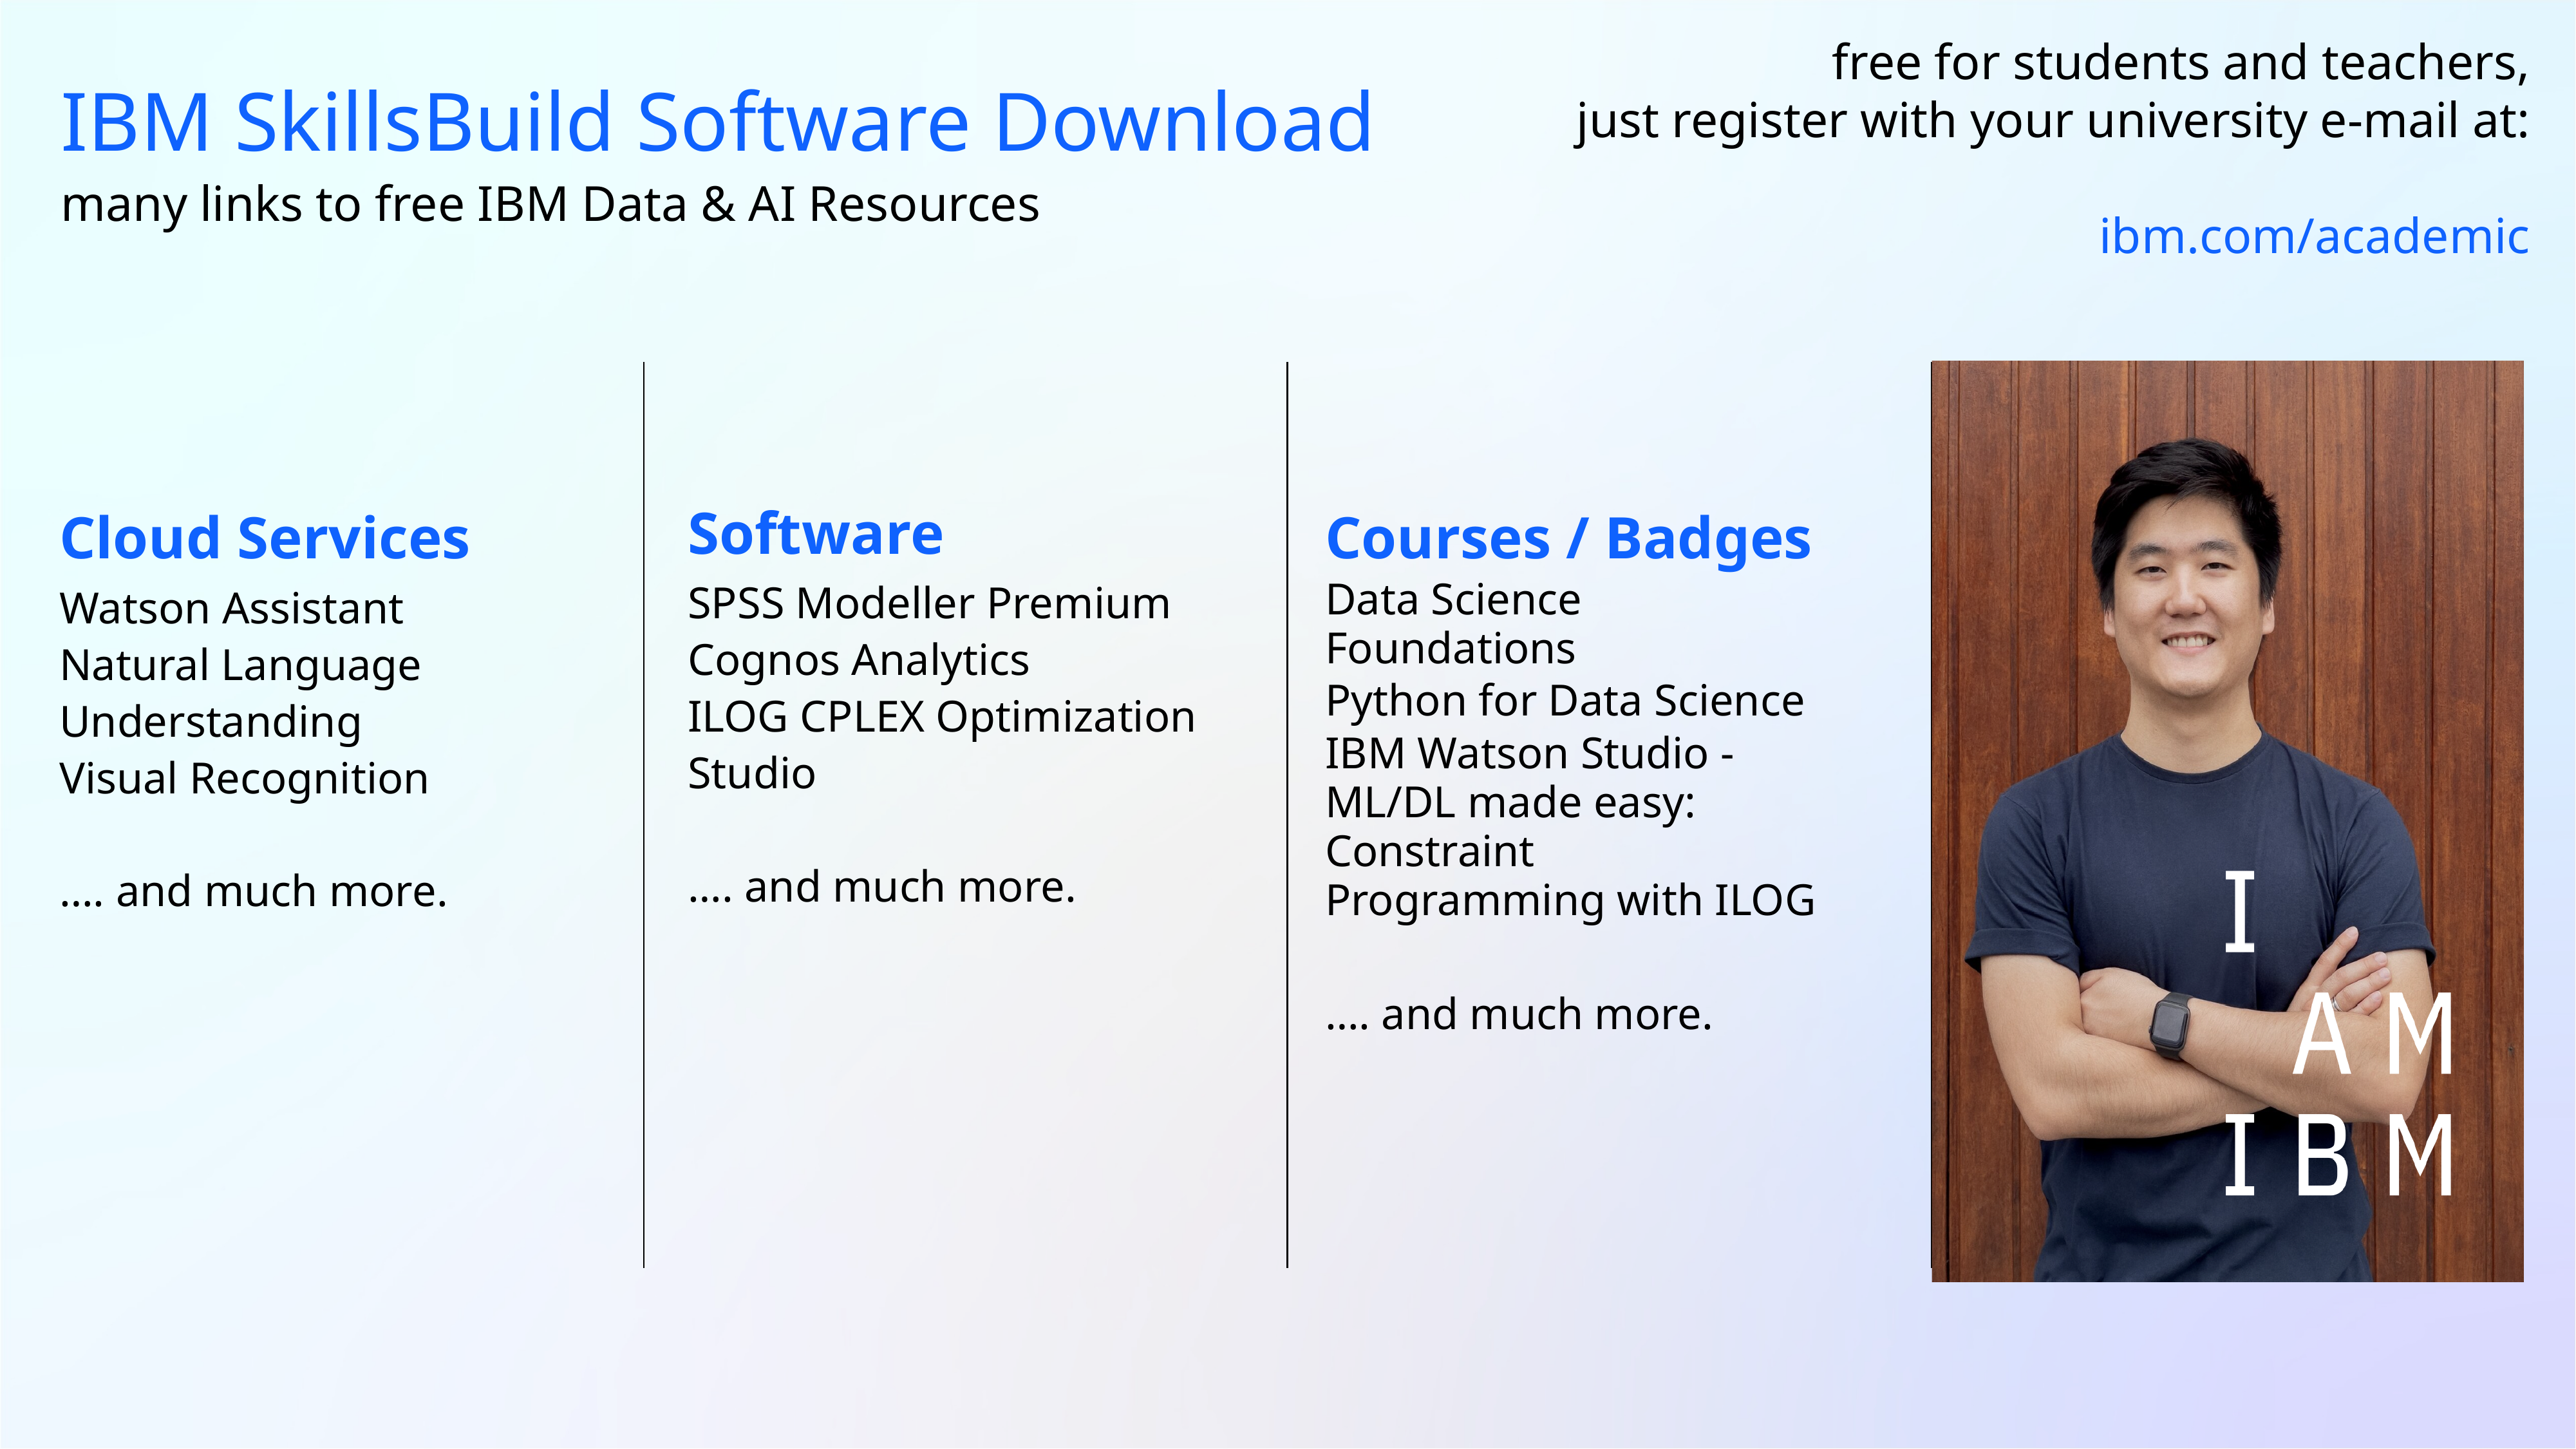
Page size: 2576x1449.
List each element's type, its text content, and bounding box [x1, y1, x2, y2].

picture [1932, 360, 2524, 1283]
text_box free for students and teachers, just register with your university e-mail at: ibm.com/academic [1567, 26, 2540, 268]
text_box Courses / Badges Data Science Foundations Python for Data Science IBM Watson Studio - ML/DL made easy: Constraint Programming with ILOG …. and much more. [1315, 502, 1829, 1249]
text_box Software SPSS Modeller Premium Cognos Analytics ILOG CPLEX Optimization Studio …. and much more. [688, 502, 1289, 1297]
table_cell 0-5 Points [0, 0, 2576, 1449]
text_box IBM SkillsBuild Software Download many links to free IBM Data & AI Resources [61, 61, 1782, 222]
text_box Cloud Services Watson Assistant Natural Language Understanding Visual Recognition …. and much more. [50, 502, 585, 1249]
